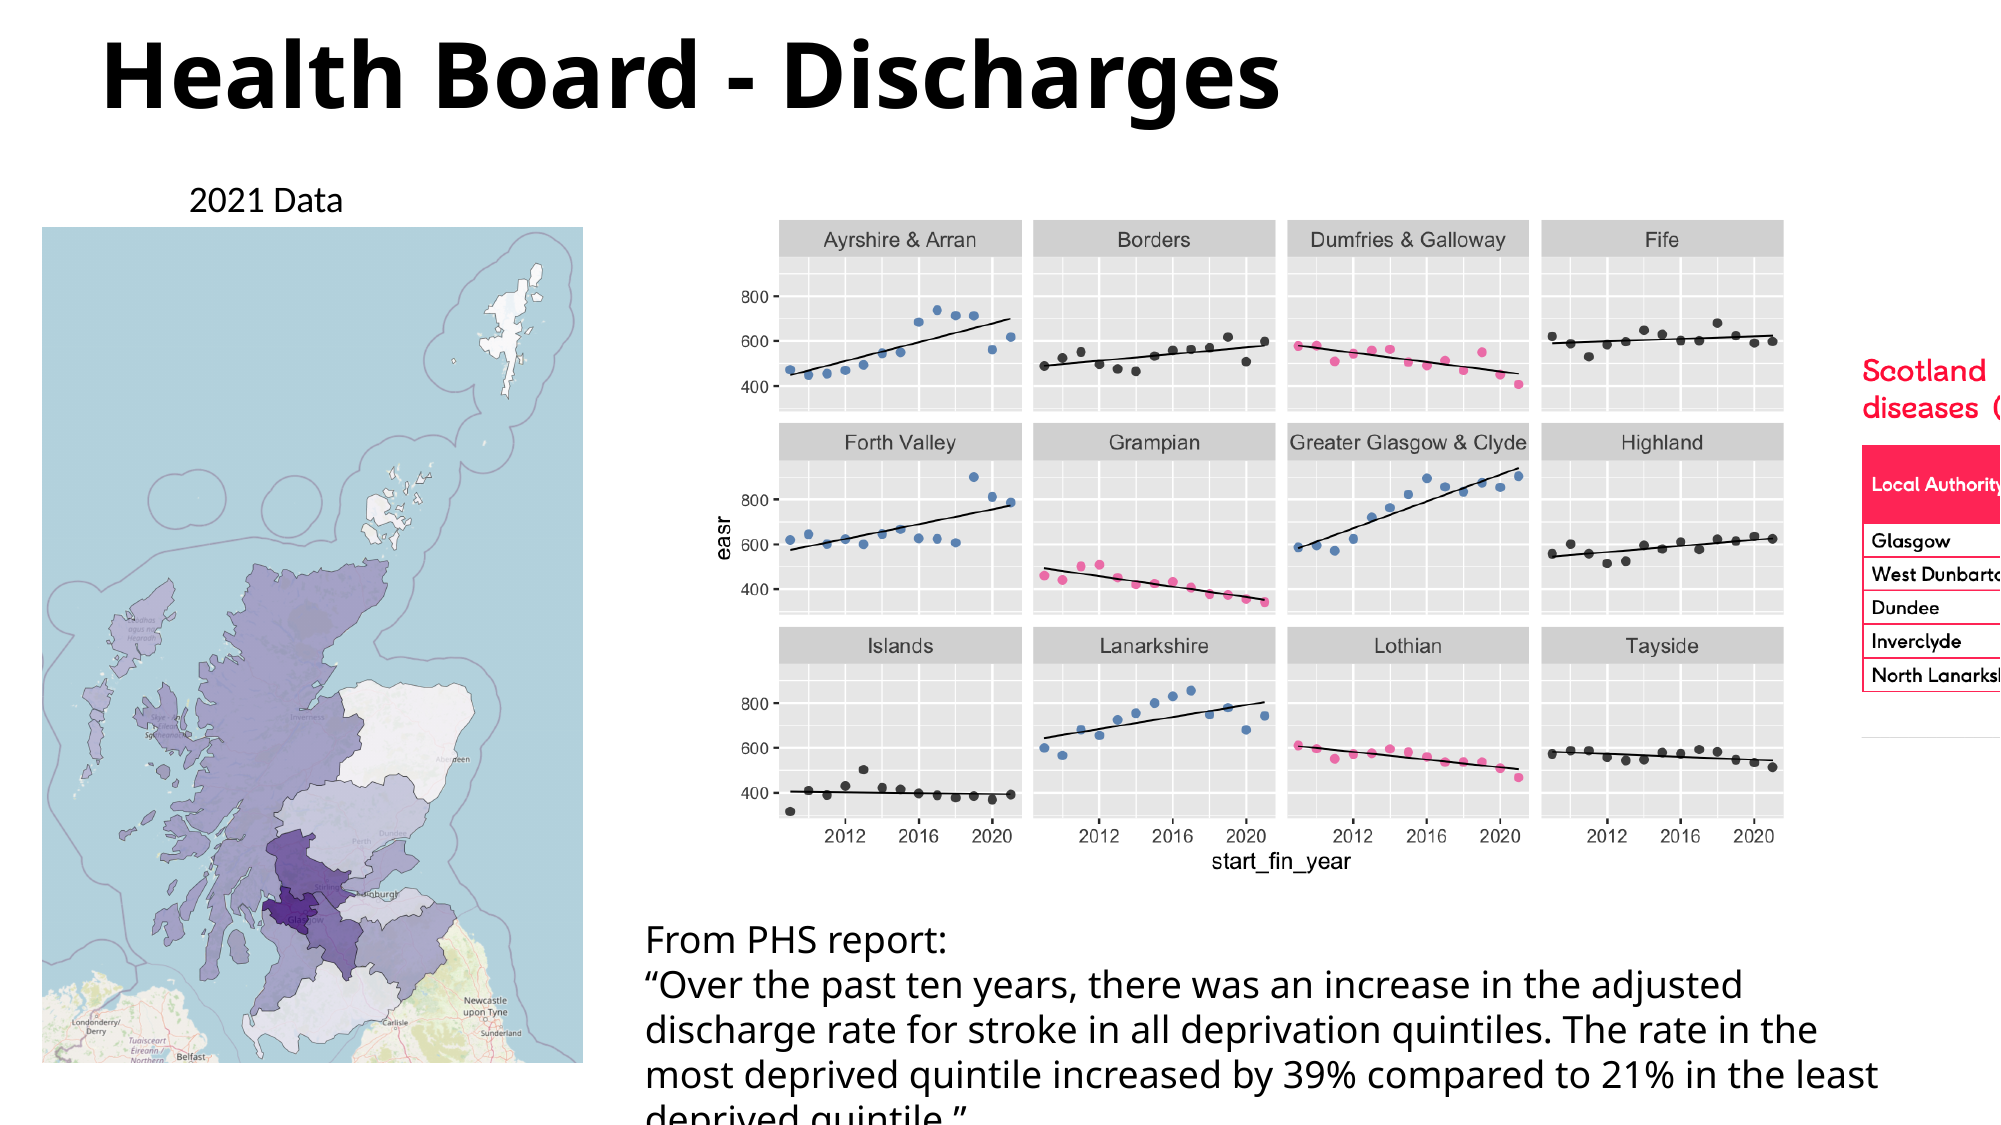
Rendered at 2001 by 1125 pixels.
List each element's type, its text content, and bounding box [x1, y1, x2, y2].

picture [1833, 329, 2000, 738]
text_box 2021 Data [174, 188, 368, 227]
picture [42, 227, 583, 1063]
text_box Health Board - Discharges [84, 0, 1810, 188]
text_box From PHS report: “Over the past ten years, there was an increase in the adjusted discharge rate for stroke in all deprivation quintiles. The rate in the most deprived quintile increased by 39% compared to 21% in the least deprived quintile.” [630, 908, 1916, 1125]
picture [702, 208, 1794, 884]
